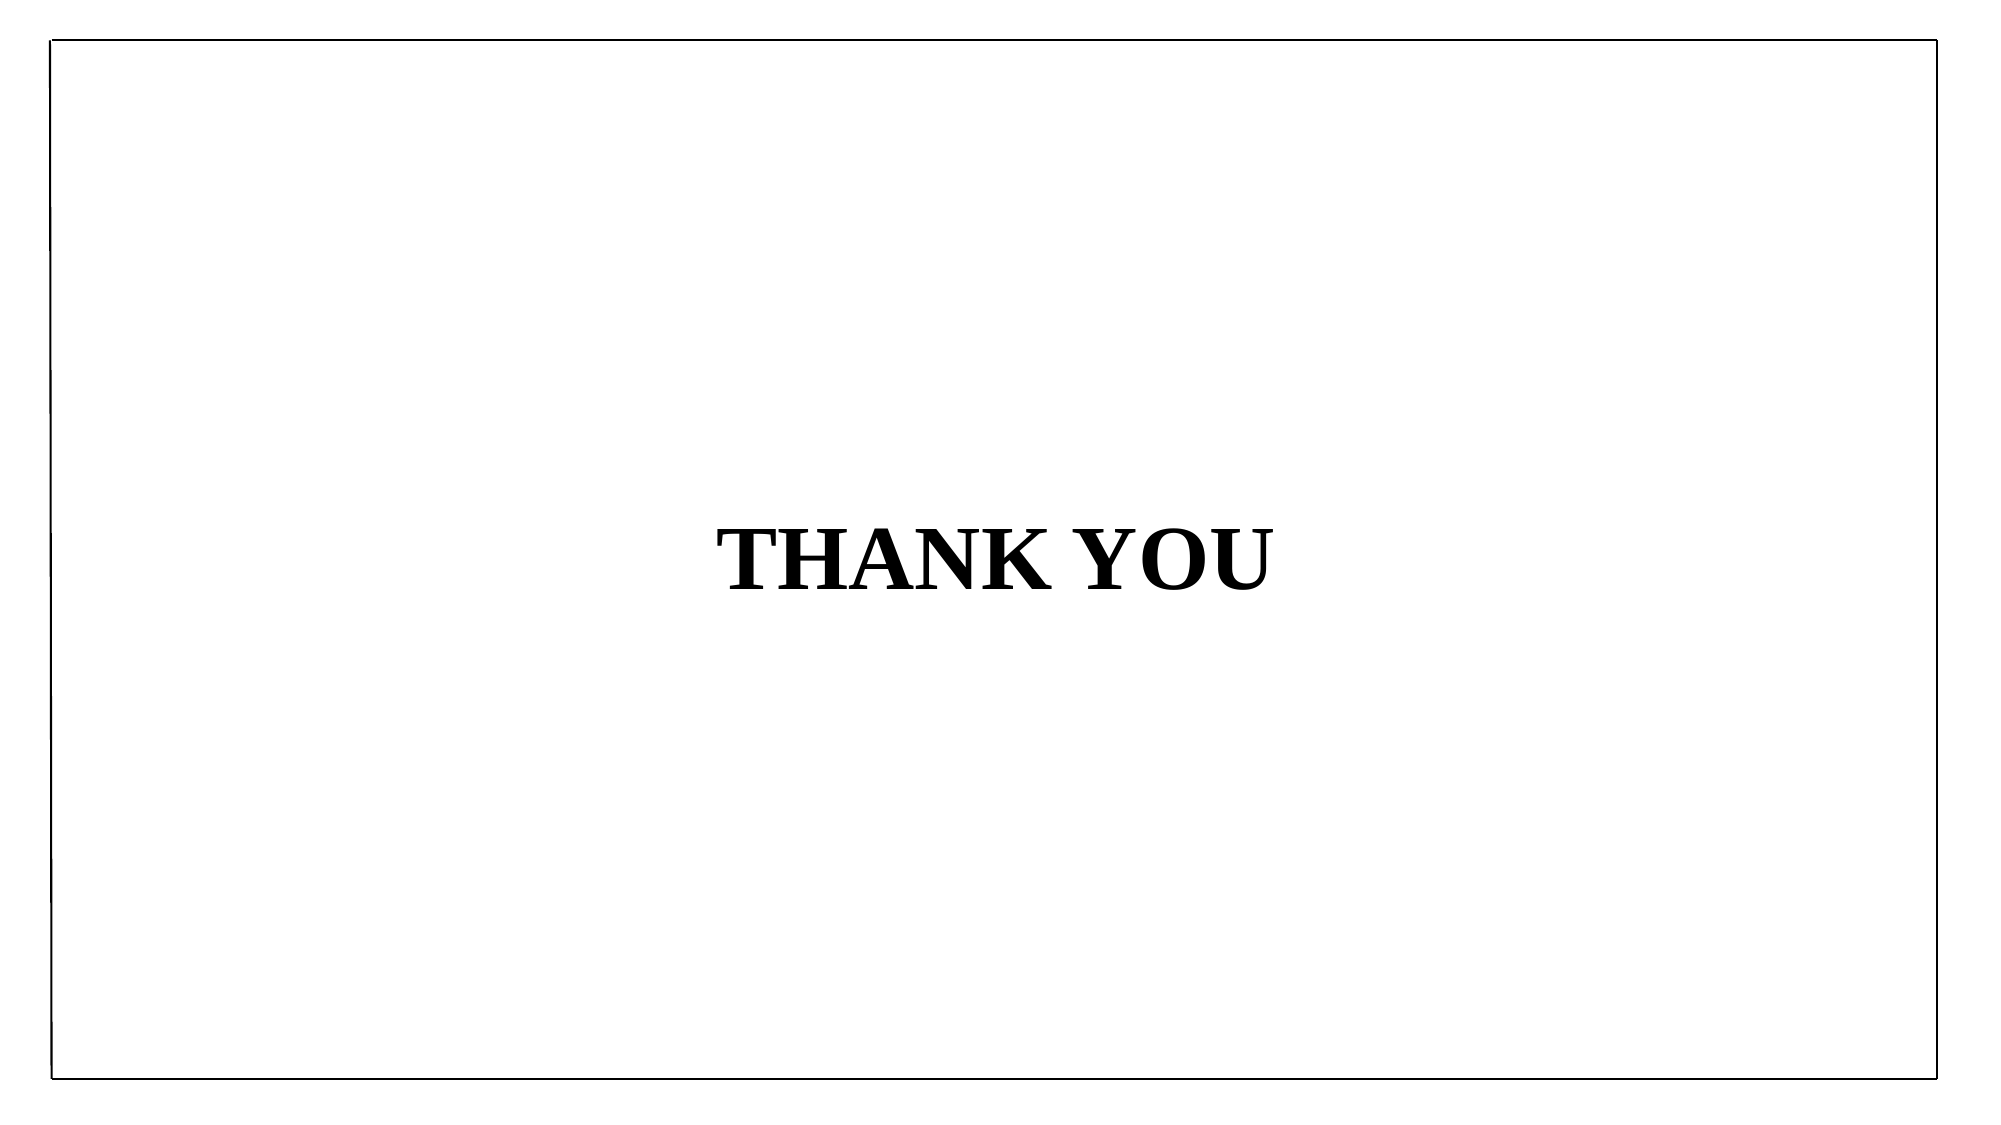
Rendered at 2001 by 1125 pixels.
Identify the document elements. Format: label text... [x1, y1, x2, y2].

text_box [49, 39, 53, 1080]
text_box THANK YOU [701, 502, 1299, 617]
